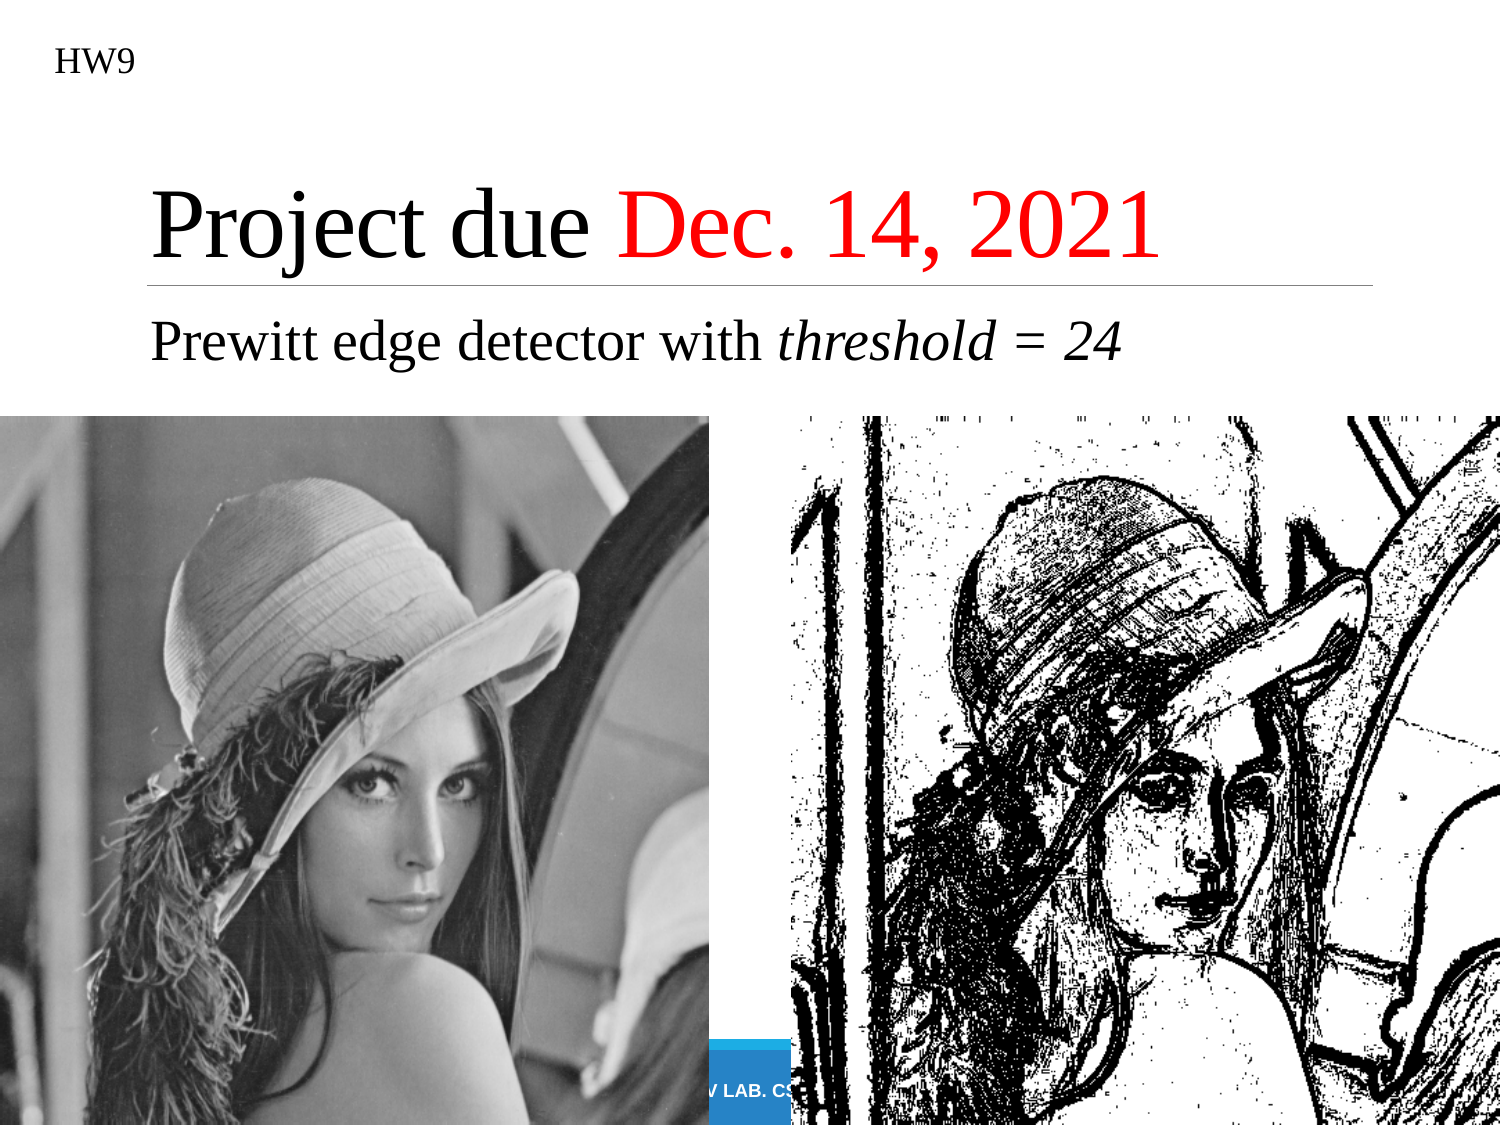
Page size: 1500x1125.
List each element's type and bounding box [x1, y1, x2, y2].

list [135, 302, 1373, 963]
picture [790, 415, 1500, 1125]
text_box [39, 29, 267, 89]
title [135, 47, 1373, 285]
picture [0, 415, 710, 1125]
footer [710, 1059, 790, 1120]
